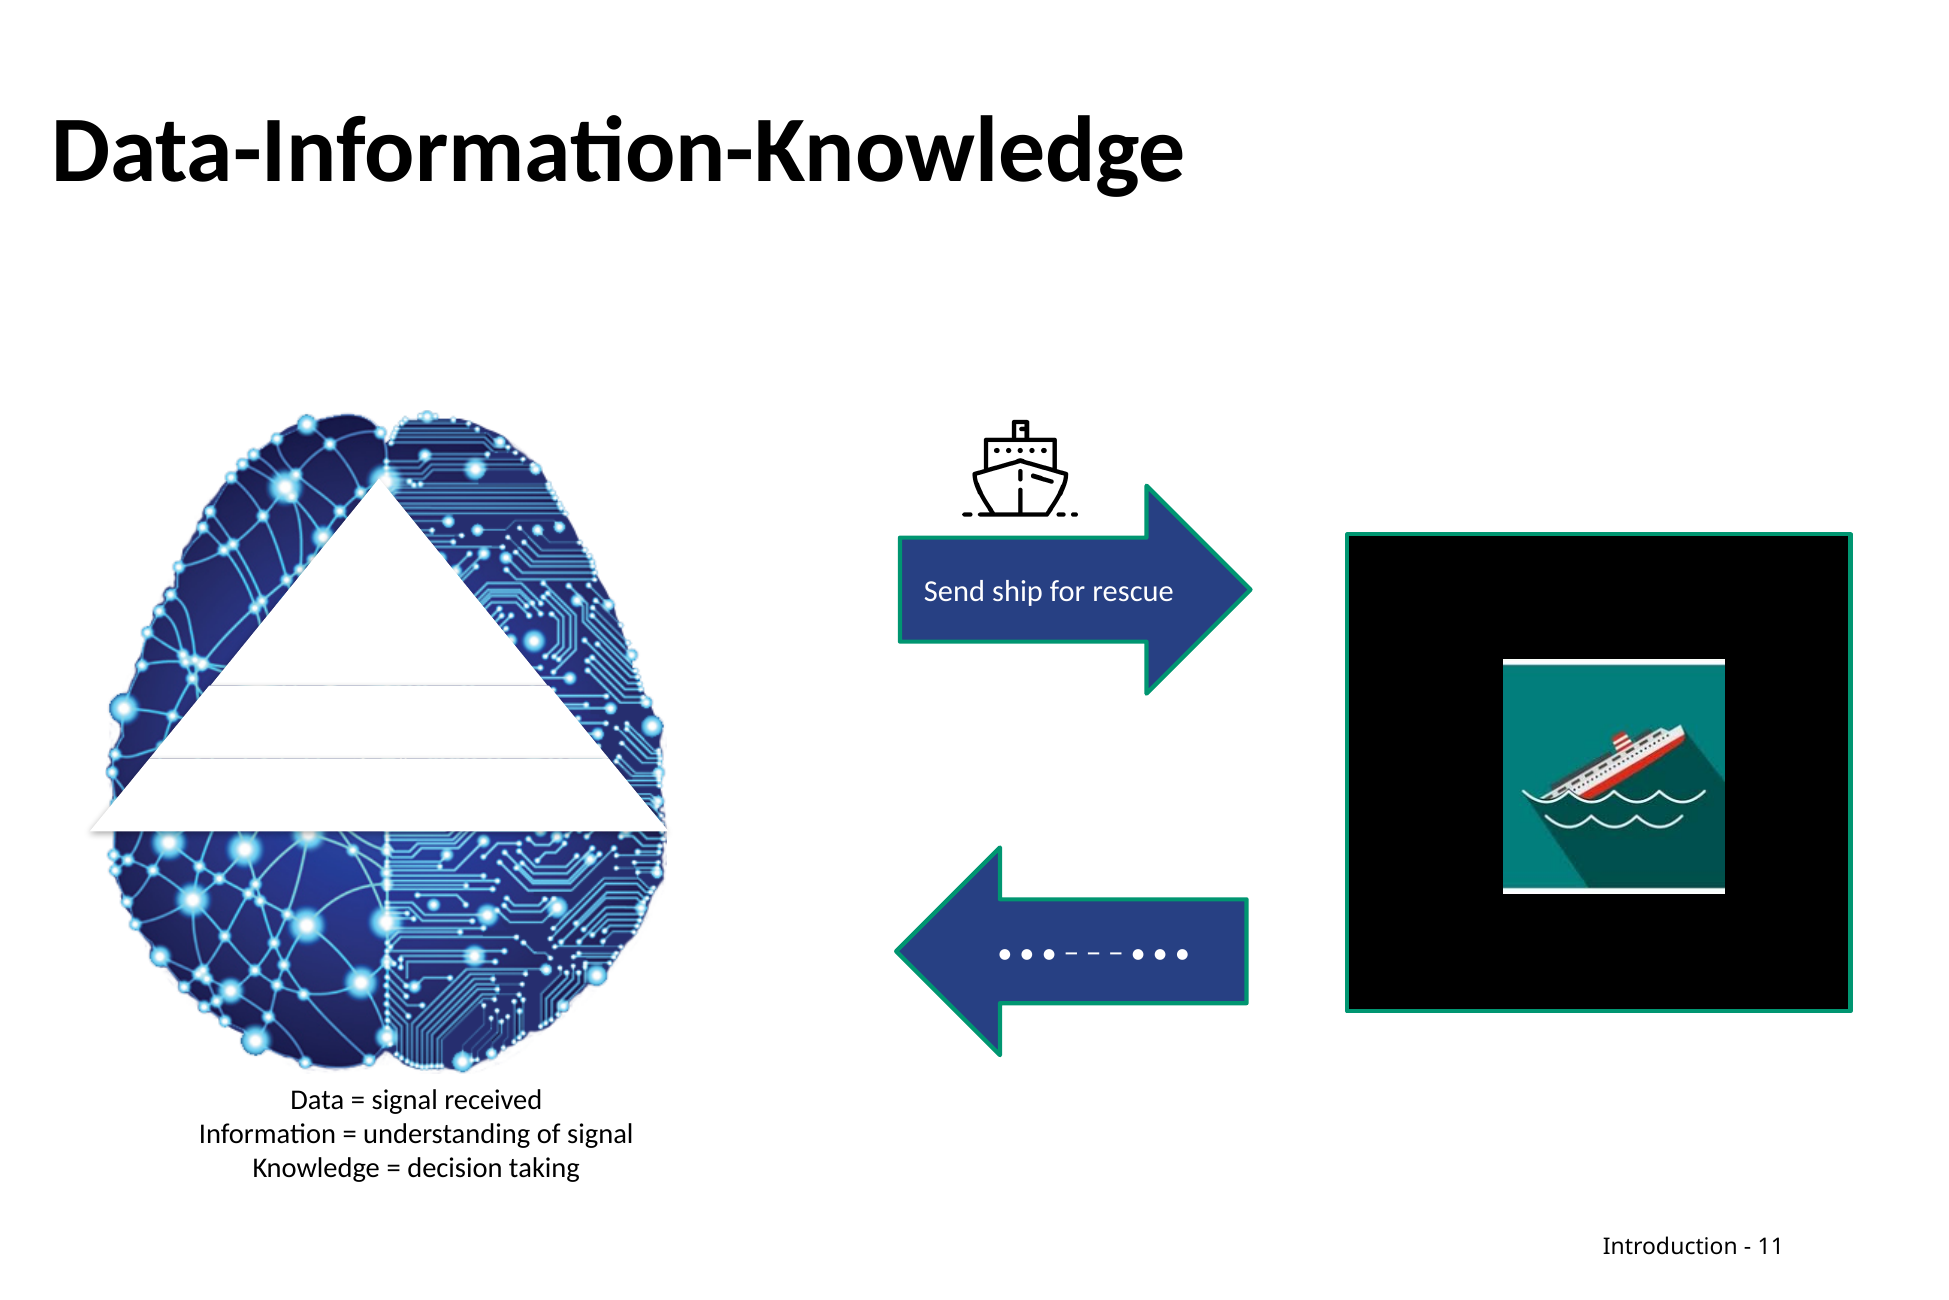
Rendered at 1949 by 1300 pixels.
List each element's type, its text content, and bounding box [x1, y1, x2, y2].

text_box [899, 410, 1251, 694]
text_box • • • − − − • • • [894, 845, 1249, 1058]
title Data-Information-Knowledge [32, 57, 1803, 232]
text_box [1347, 534, 1851, 1012]
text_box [89, 410, 685, 1193]
